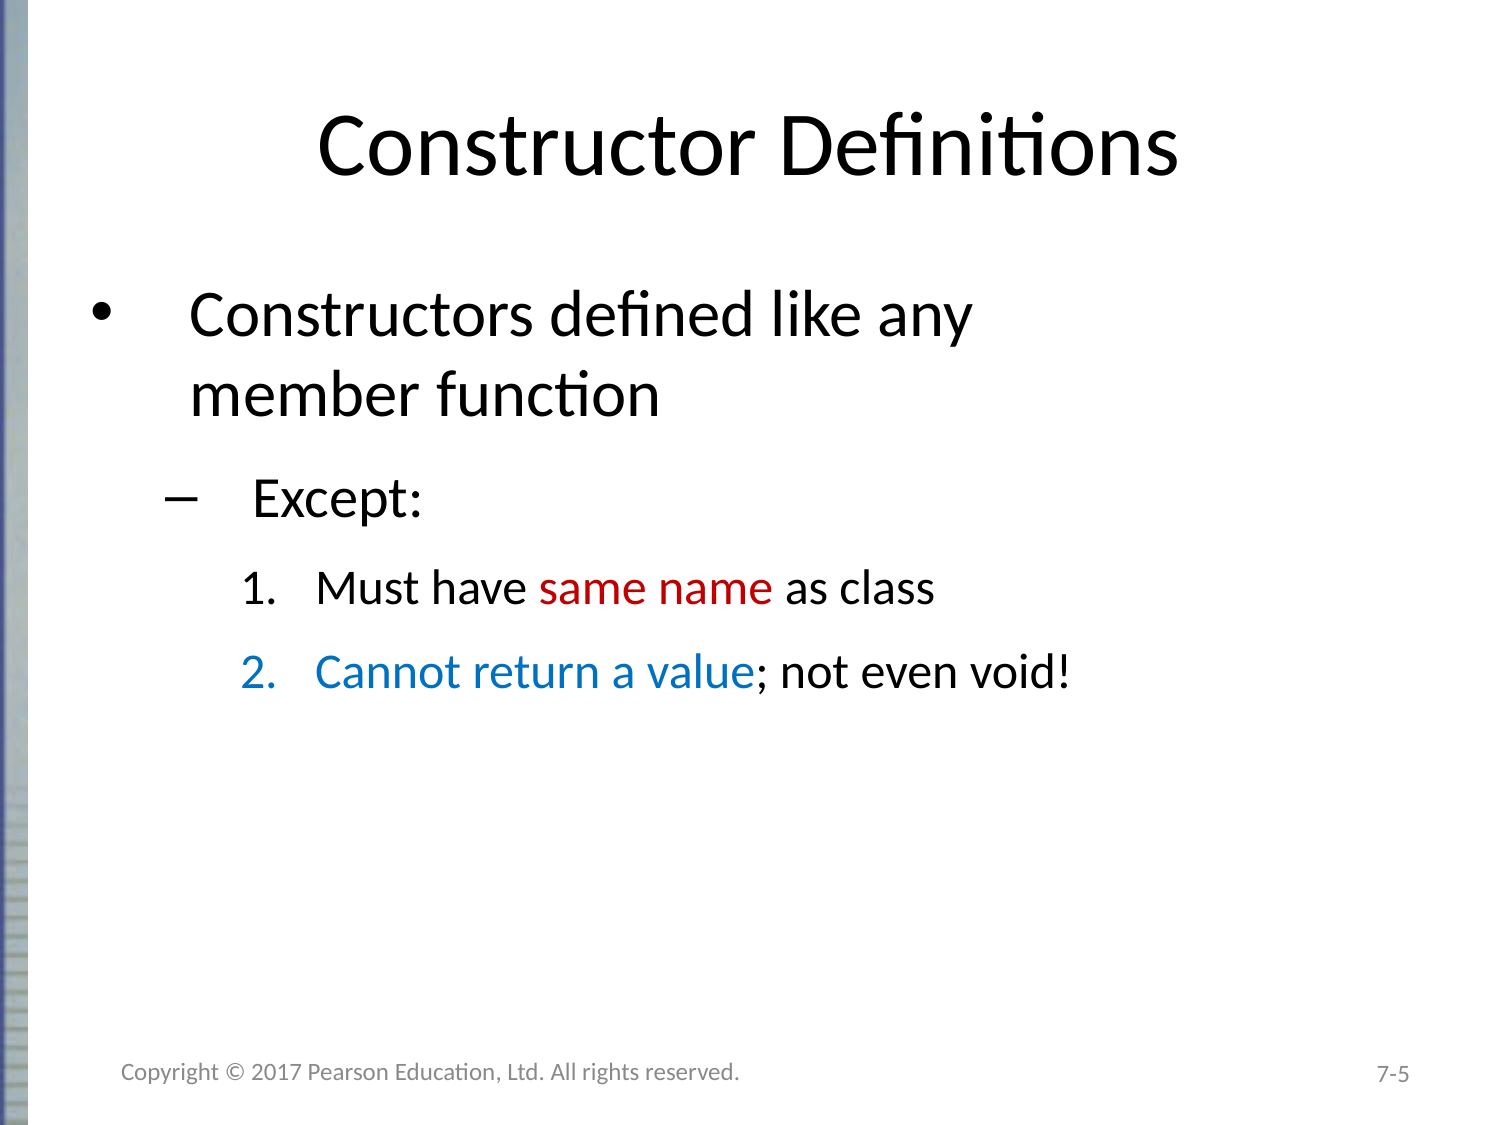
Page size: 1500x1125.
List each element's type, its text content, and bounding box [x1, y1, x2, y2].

picture [0, 0, 28, 1125]
footer Copyright © 2017 Pearson Education, Ltd. All rights reserved. [75, 1040, 788, 1100]
slide_number 7-5 [1074, 1042, 1425, 1103]
title Constructor Definitions [75, 45, 1425, 233]
list Constructors defined like any member function Except: Must have same name as class Cannot return a value; not even void! [75, 262, 1425, 1005]
